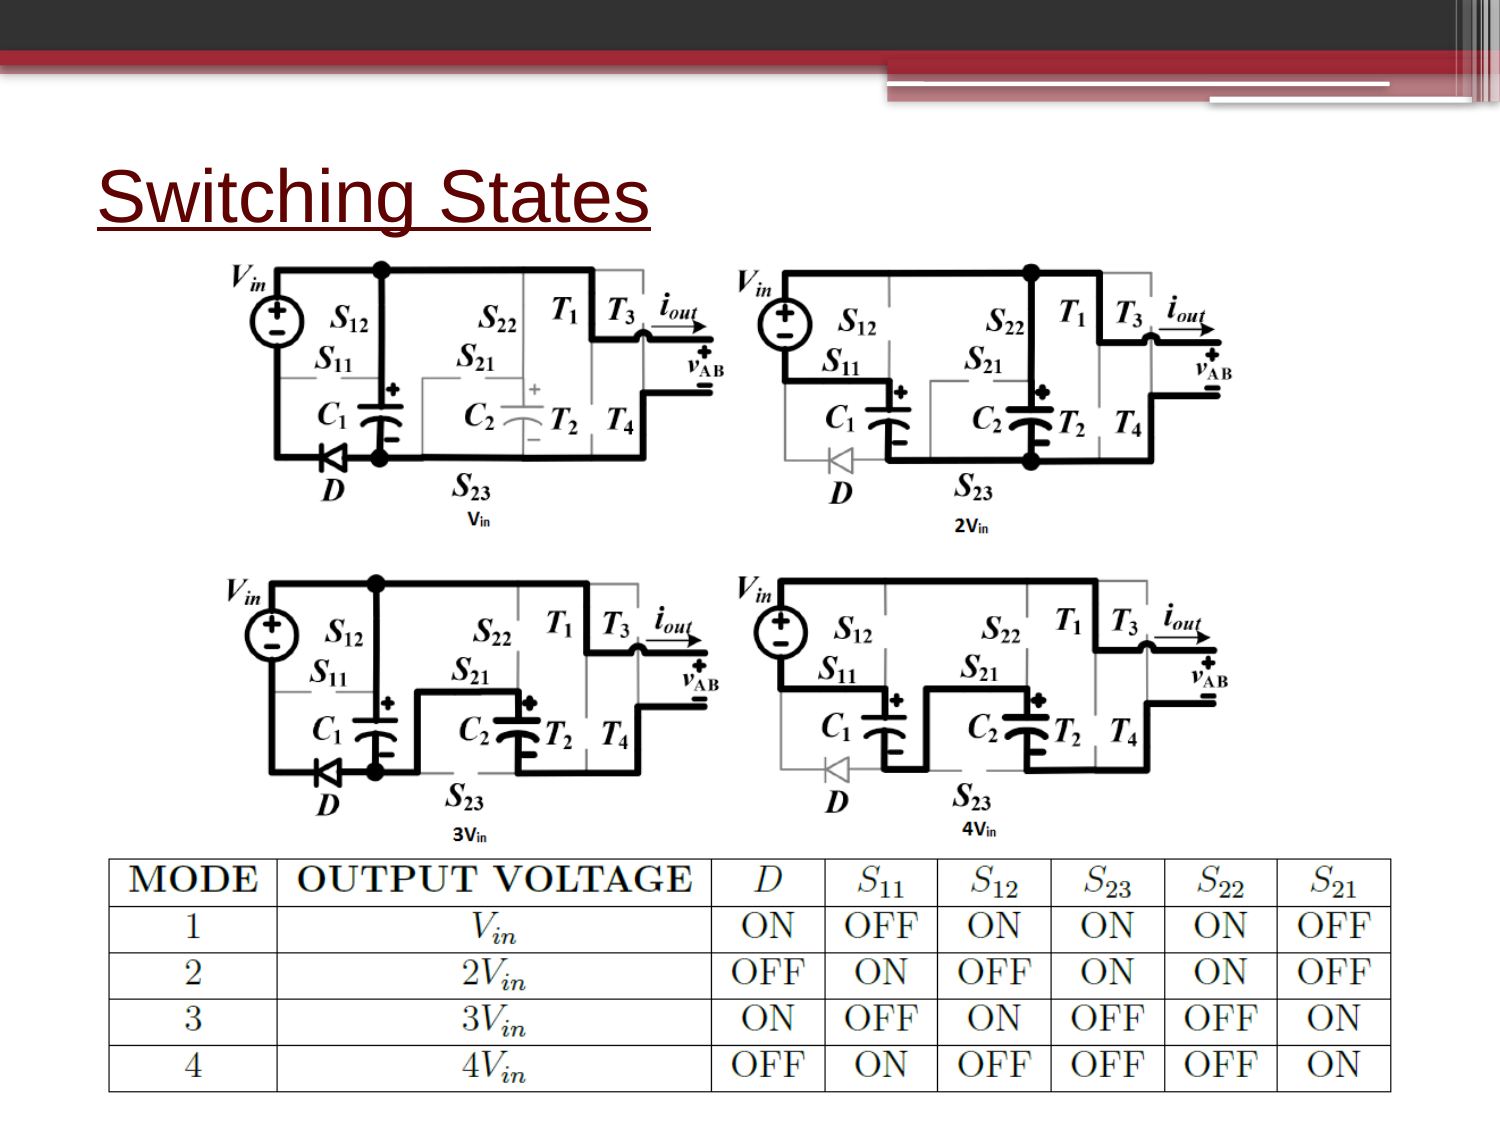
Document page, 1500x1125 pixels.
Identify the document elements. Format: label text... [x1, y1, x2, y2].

title Switching States [82, 105, 1432, 281]
picture [105, 245, 1395, 1096]
